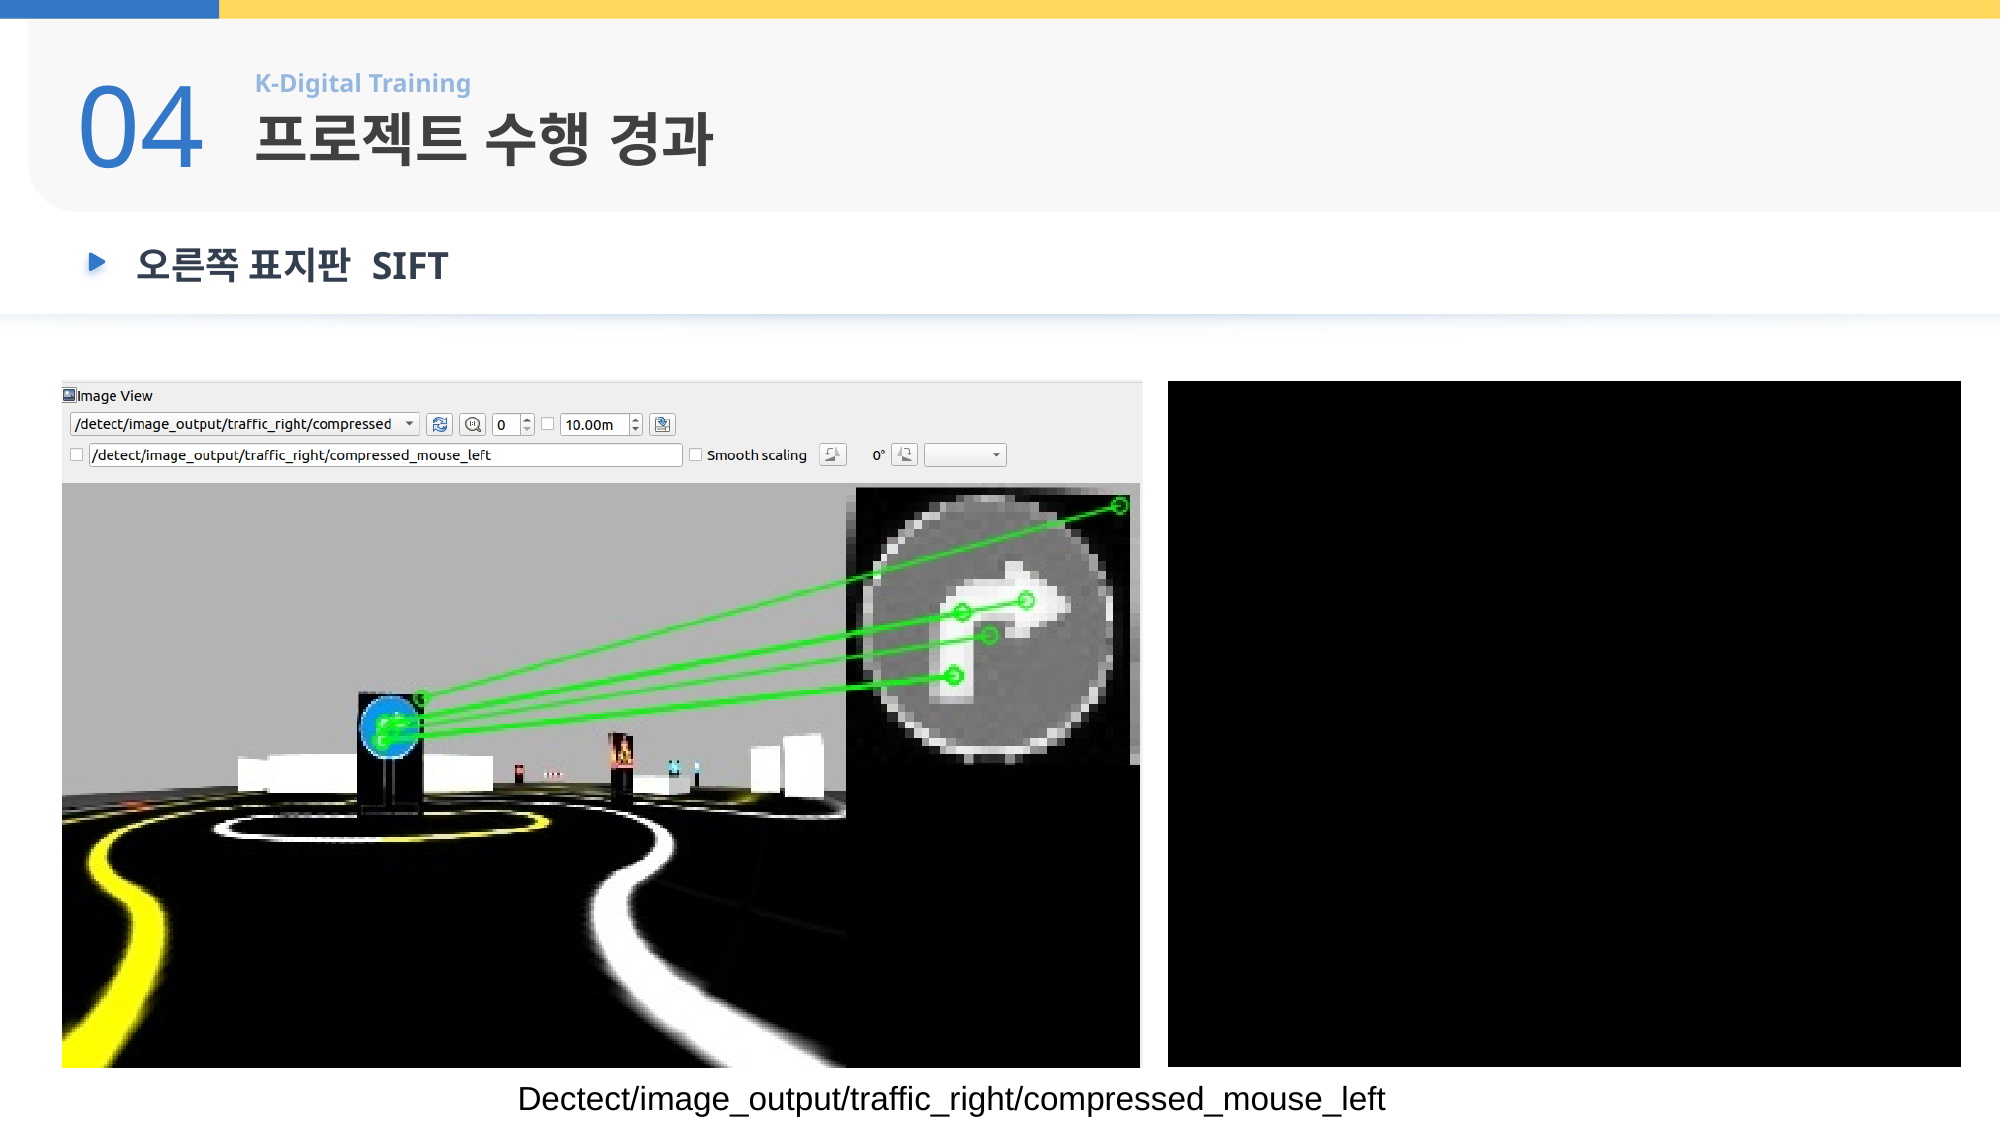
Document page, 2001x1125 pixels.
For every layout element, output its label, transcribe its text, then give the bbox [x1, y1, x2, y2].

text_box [61, 54, 1038, 190]
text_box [88, 234, 1816, 296]
text_box Dectect/image_output/traffic_right/compressed_mouse_left [452, 1069, 1453, 1125]
picture [61, 380, 1143, 1068]
text_box [220, 0, 2000, 19]
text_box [1167, 380, 1962, 1068]
picture [0, 314, 2000, 353]
text_box [0, 0, 220, 19]
text_box [26, 19, 2000, 214]
